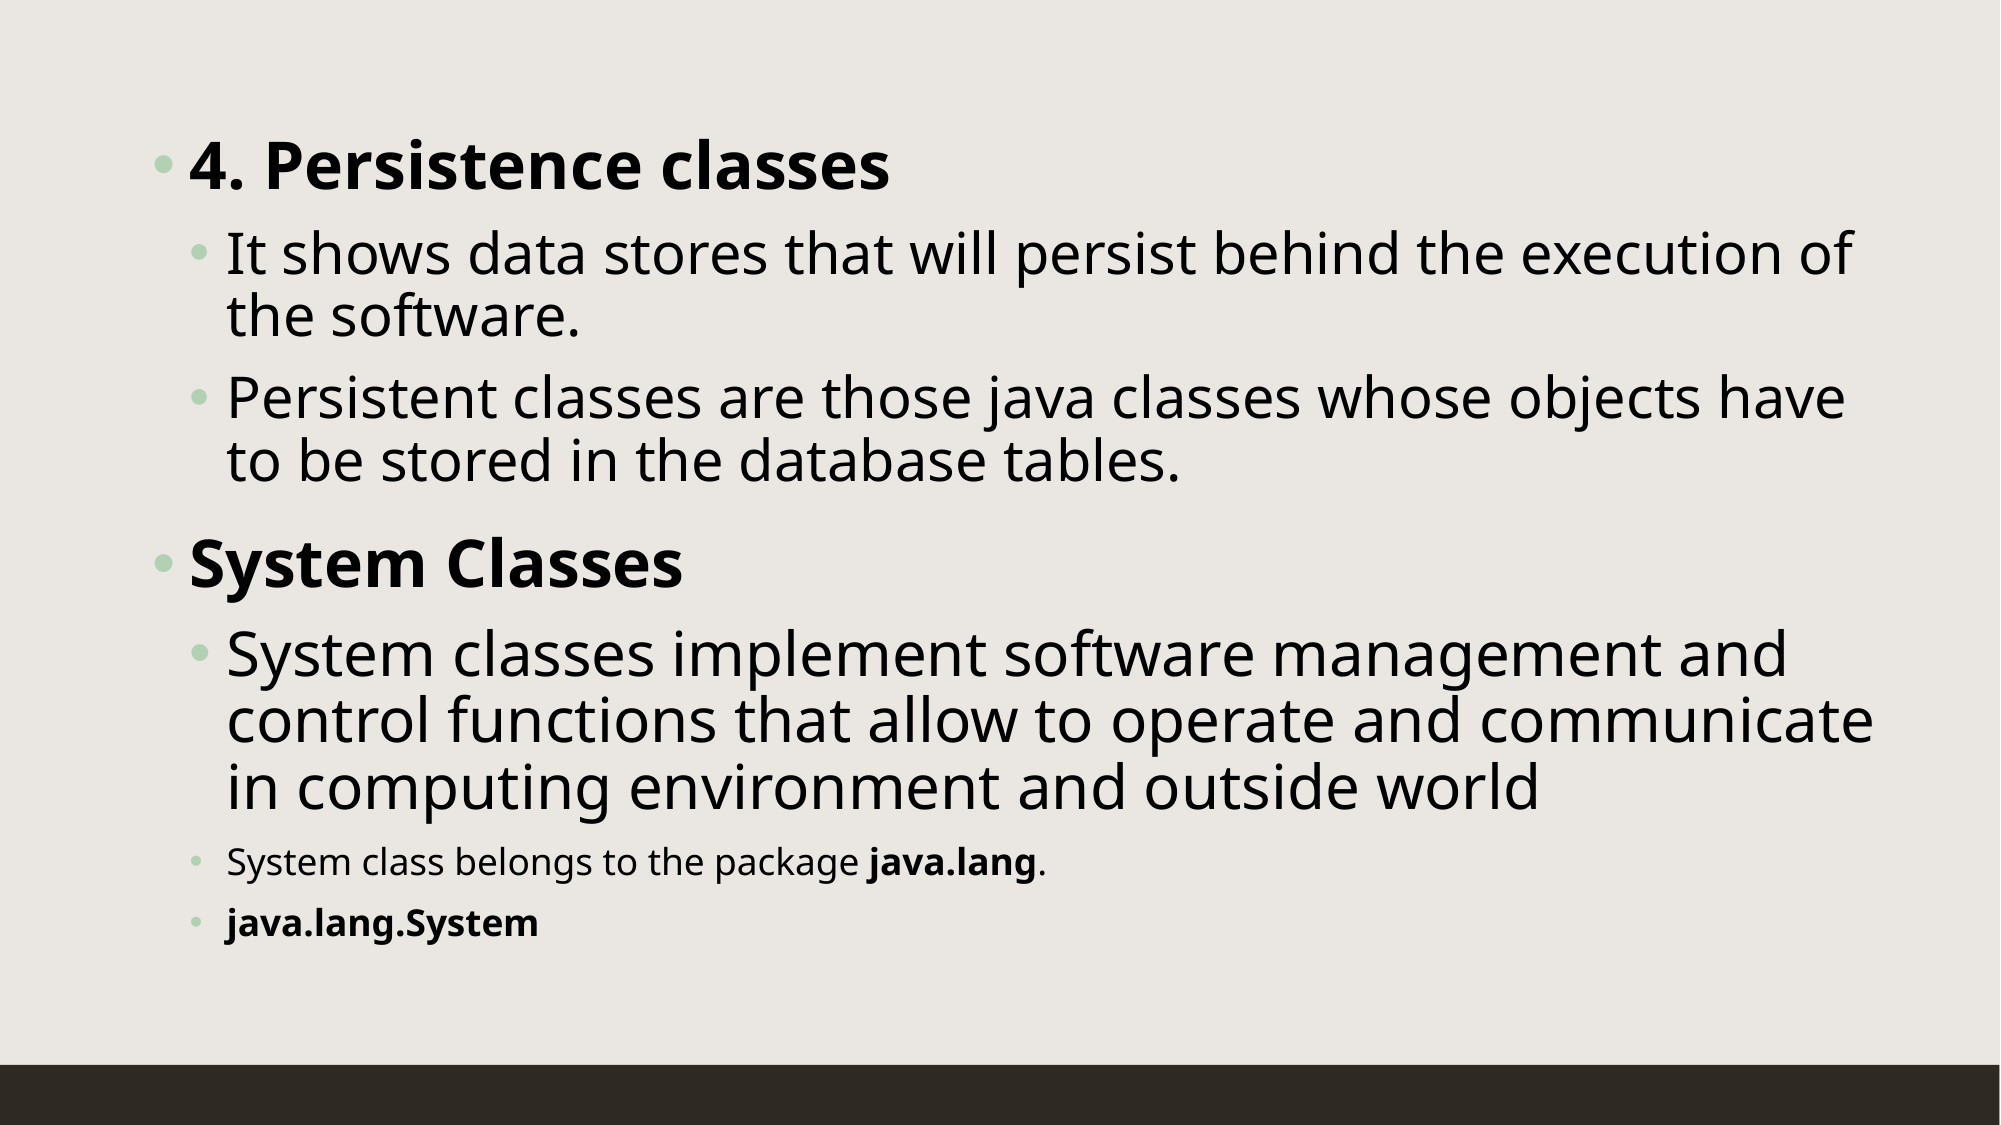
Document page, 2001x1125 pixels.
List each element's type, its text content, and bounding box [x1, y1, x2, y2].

list 4. Persistence classes It shows data stores that will persist behind the execution of the software. Persistent classes are those java classes whose objects have to be stored in the database tables. System Classes System classes implement software management and control functions that allow to operate and communicate in computing environment and outside world System class belongs to the package java.lang. java.lang.System [137, 125, 1900, 1014]
